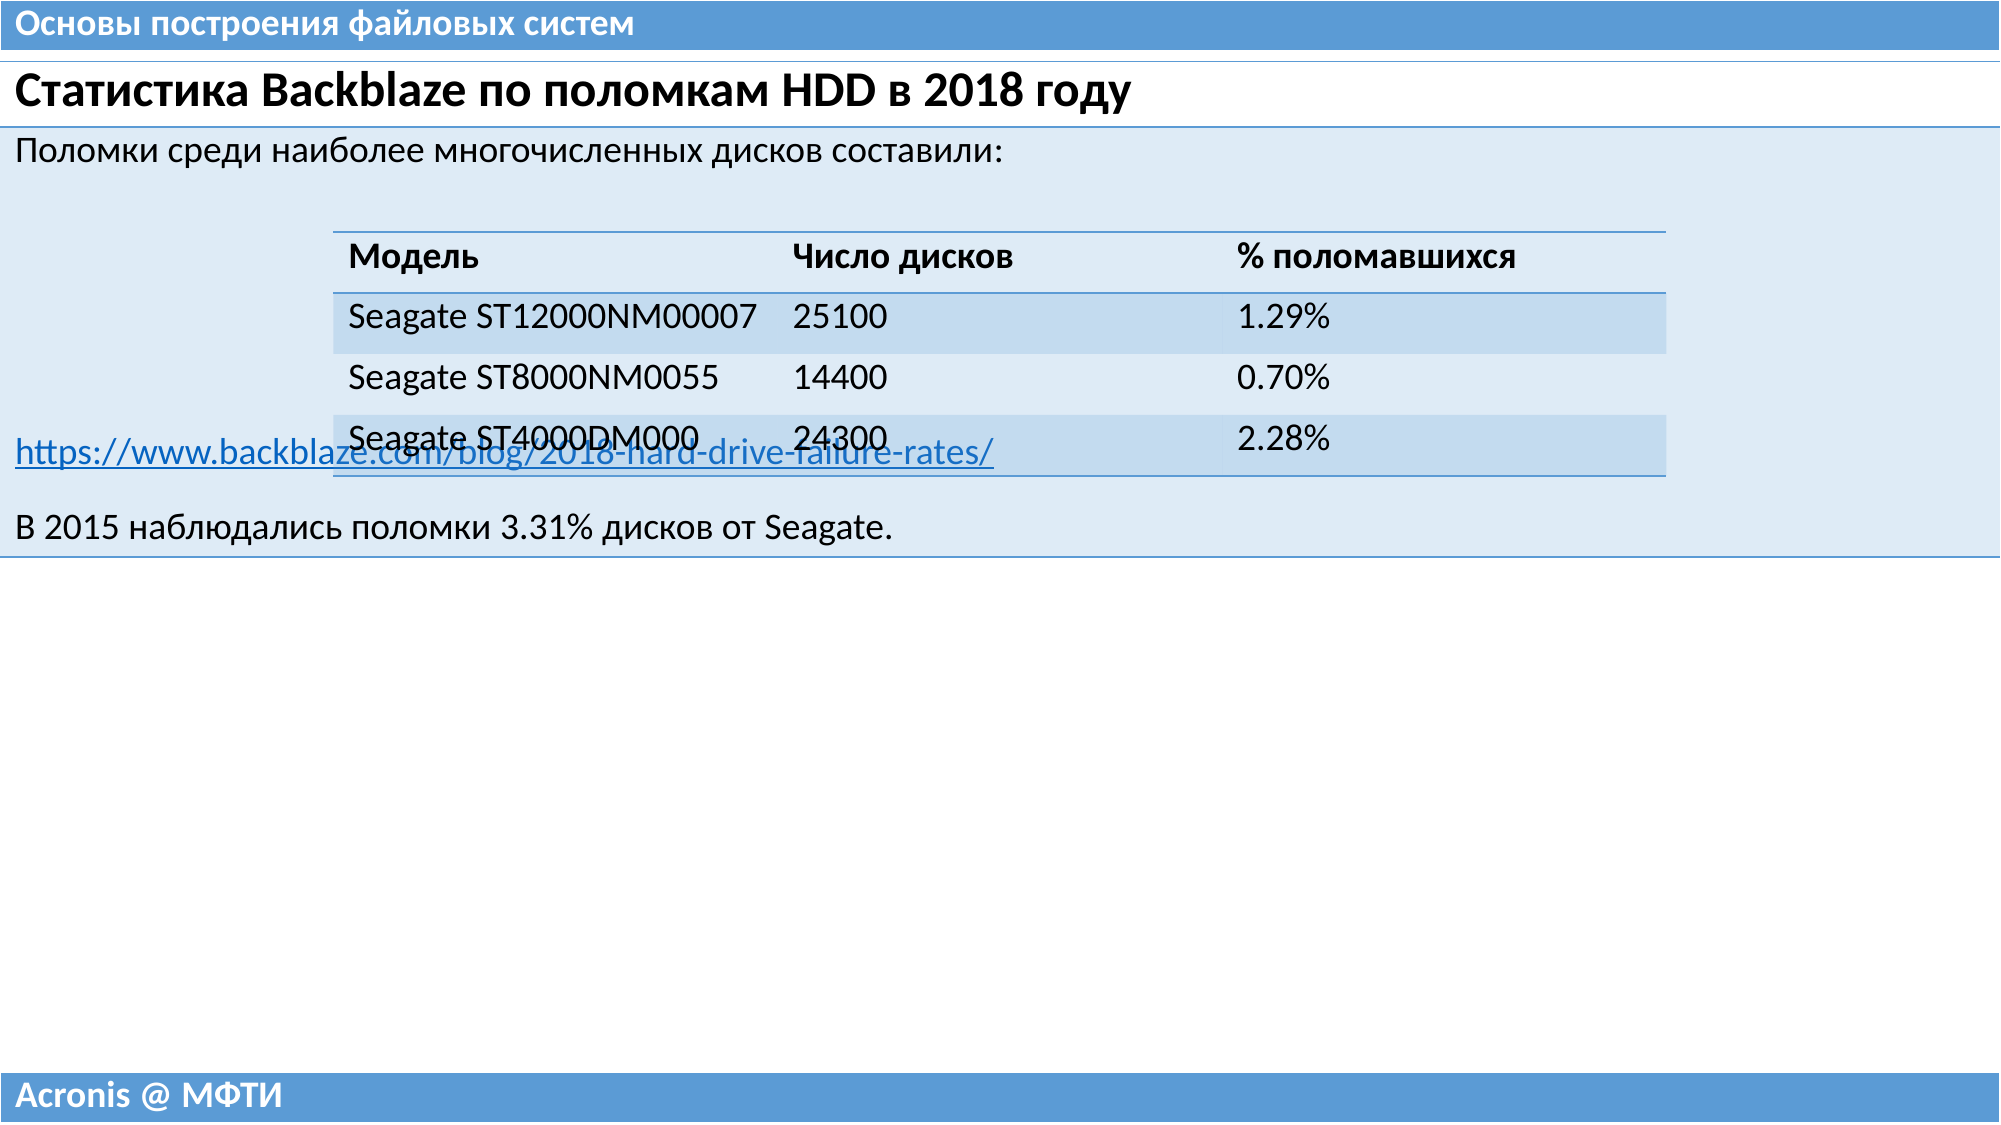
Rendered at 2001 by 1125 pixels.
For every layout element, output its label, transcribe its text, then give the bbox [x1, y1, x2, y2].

table_header % поломавшихся [1222, 233, 1666, 292]
table_header Модель [333, 233, 778, 292]
table_header Acronis @ МФТИ [1, 1073, 1999, 1122]
table_cell 0.70% [1222, 354, 1666, 415]
table_cell 25100 [778, 294, 1222, 354]
table_cell Seagate ST8000NM0055 [333, 354, 778, 415]
table_cell 1.29% [1222, 294, 1666, 354]
table_header Статистика Backblaze по поломкам HDD в 2018 году [0, 62, 2000, 126]
table_cell 14400 [778, 354, 1222, 415]
table_header Число дисков [778, 233, 1222, 292]
table_cell 24300 [778, 415, 1222, 475]
table_cell Seagate ST4000DM000 [333, 415, 778, 475]
table_cell Поломки среди наиболее многочисленных дисков составили: https://www.backblaze.com/blog/2018-hard-drive-failure-rates/ В 2015 наблюдались поломки 3.31% дисков от Seagate. [0, 128, 2000, 556]
table_header Основы построения файловых систем [1, 1, 1999, 50]
table_cell 2.28% [1222, 415, 1666, 475]
table_cell Seagate ST12000NM00007 [333, 294, 778, 354]
